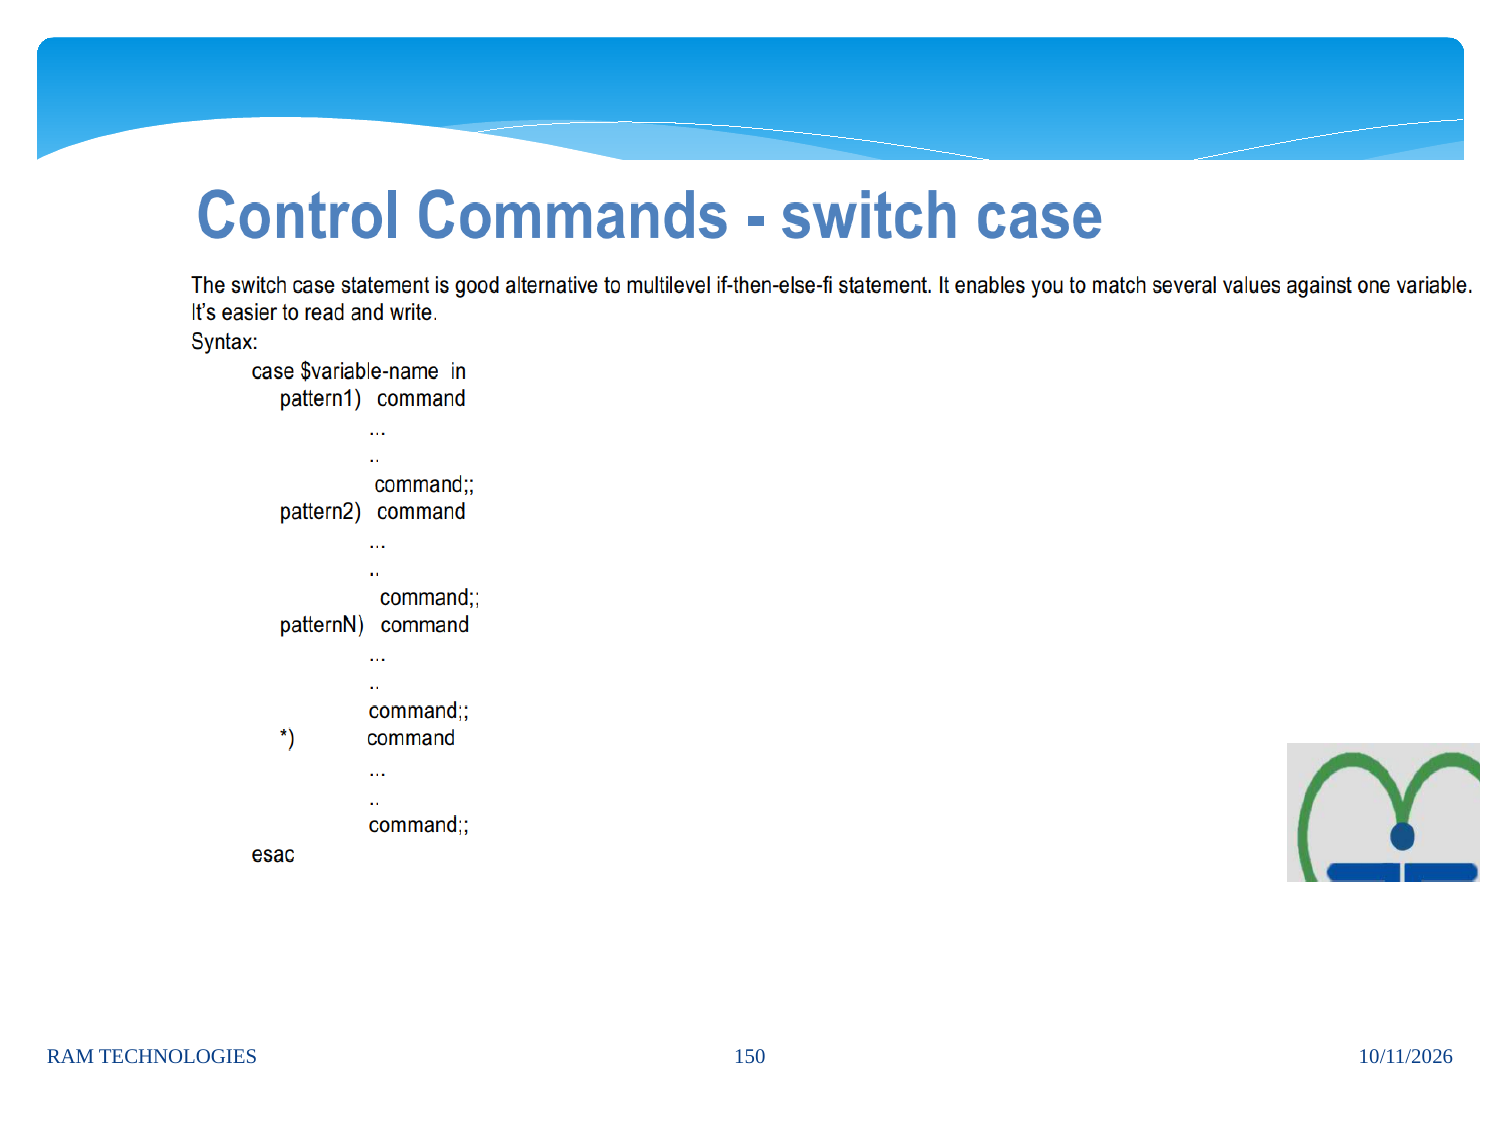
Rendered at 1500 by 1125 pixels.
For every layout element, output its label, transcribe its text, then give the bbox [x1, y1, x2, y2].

footer RAM TECHNOLOGIES [31, 1025, 653, 1086]
slide_number 150 [654, 1025, 846, 1086]
picture [135, 160, 1480, 882]
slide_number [847, 1025, 1469, 1086]
